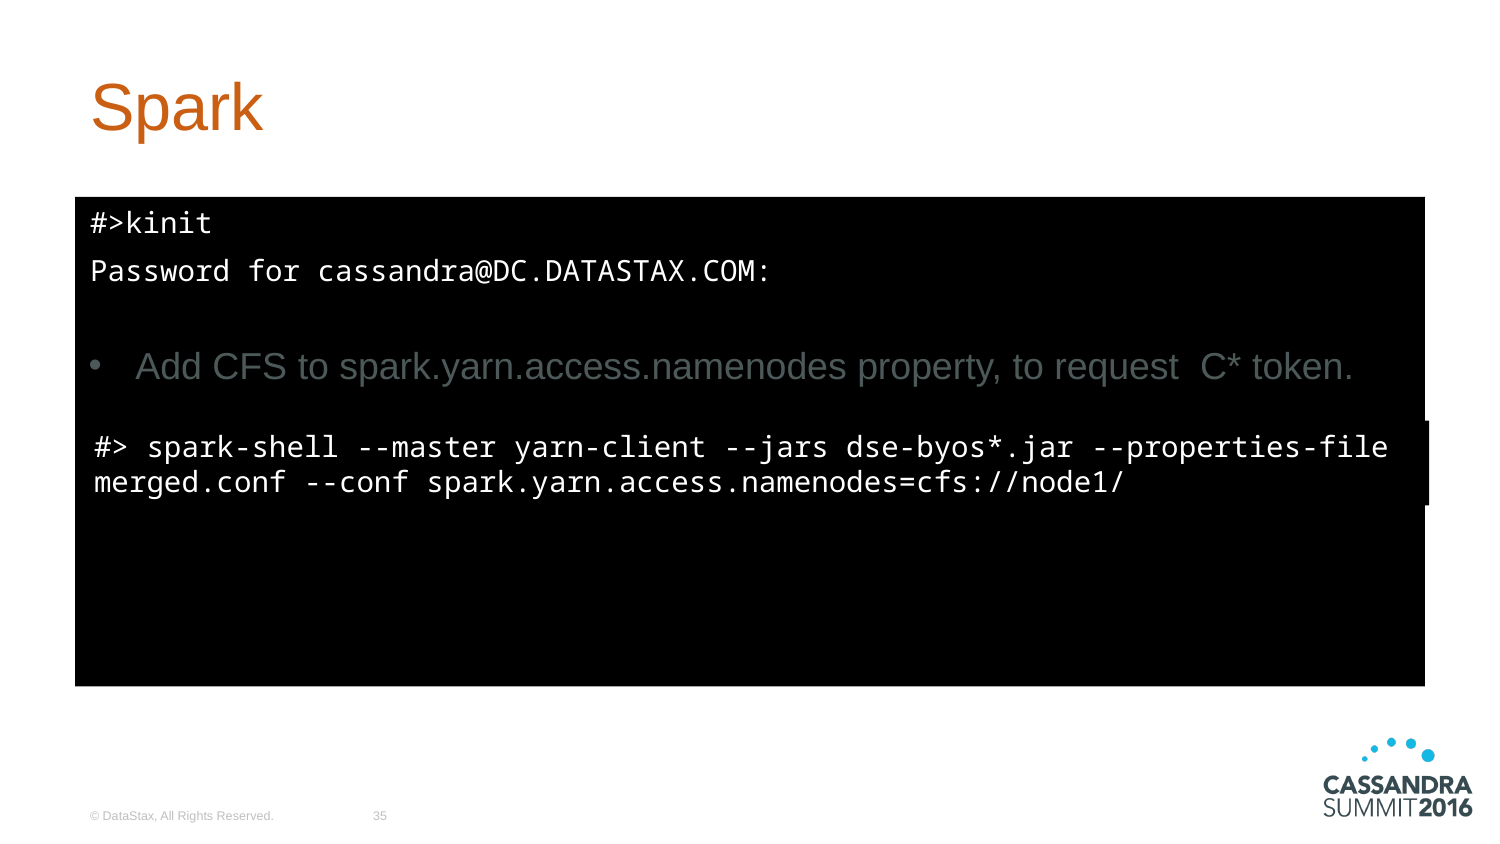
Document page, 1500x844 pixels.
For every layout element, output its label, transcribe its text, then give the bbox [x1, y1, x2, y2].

title Spark [75, 33, 1425, 175]
picture [1320, 734, 1475, 819]
text_box #> spark-shell --master yarn-client --jars dse-byos*.jar --properties-file merged.conf --conf spark.yarn.access.namenodes=cfs://node1/ [79, 420, 1430, 506]
text_box Add CFS to spark.yarn.access.namenodes property, to request C* token. [73, 334, 1424, 438]
list #>kinit Password for cassandra@DC.DATASTAX.COM: [75, 196, 1425, 420]
footer © DataStax, All Rights Reserved. [75, 793, 337, 839]
slide_number 35 [346, 793, 414, 839]
list #>kinit Password for cassandra@DC.DATASTAX.COM: [75, 438, 1425, 687]
